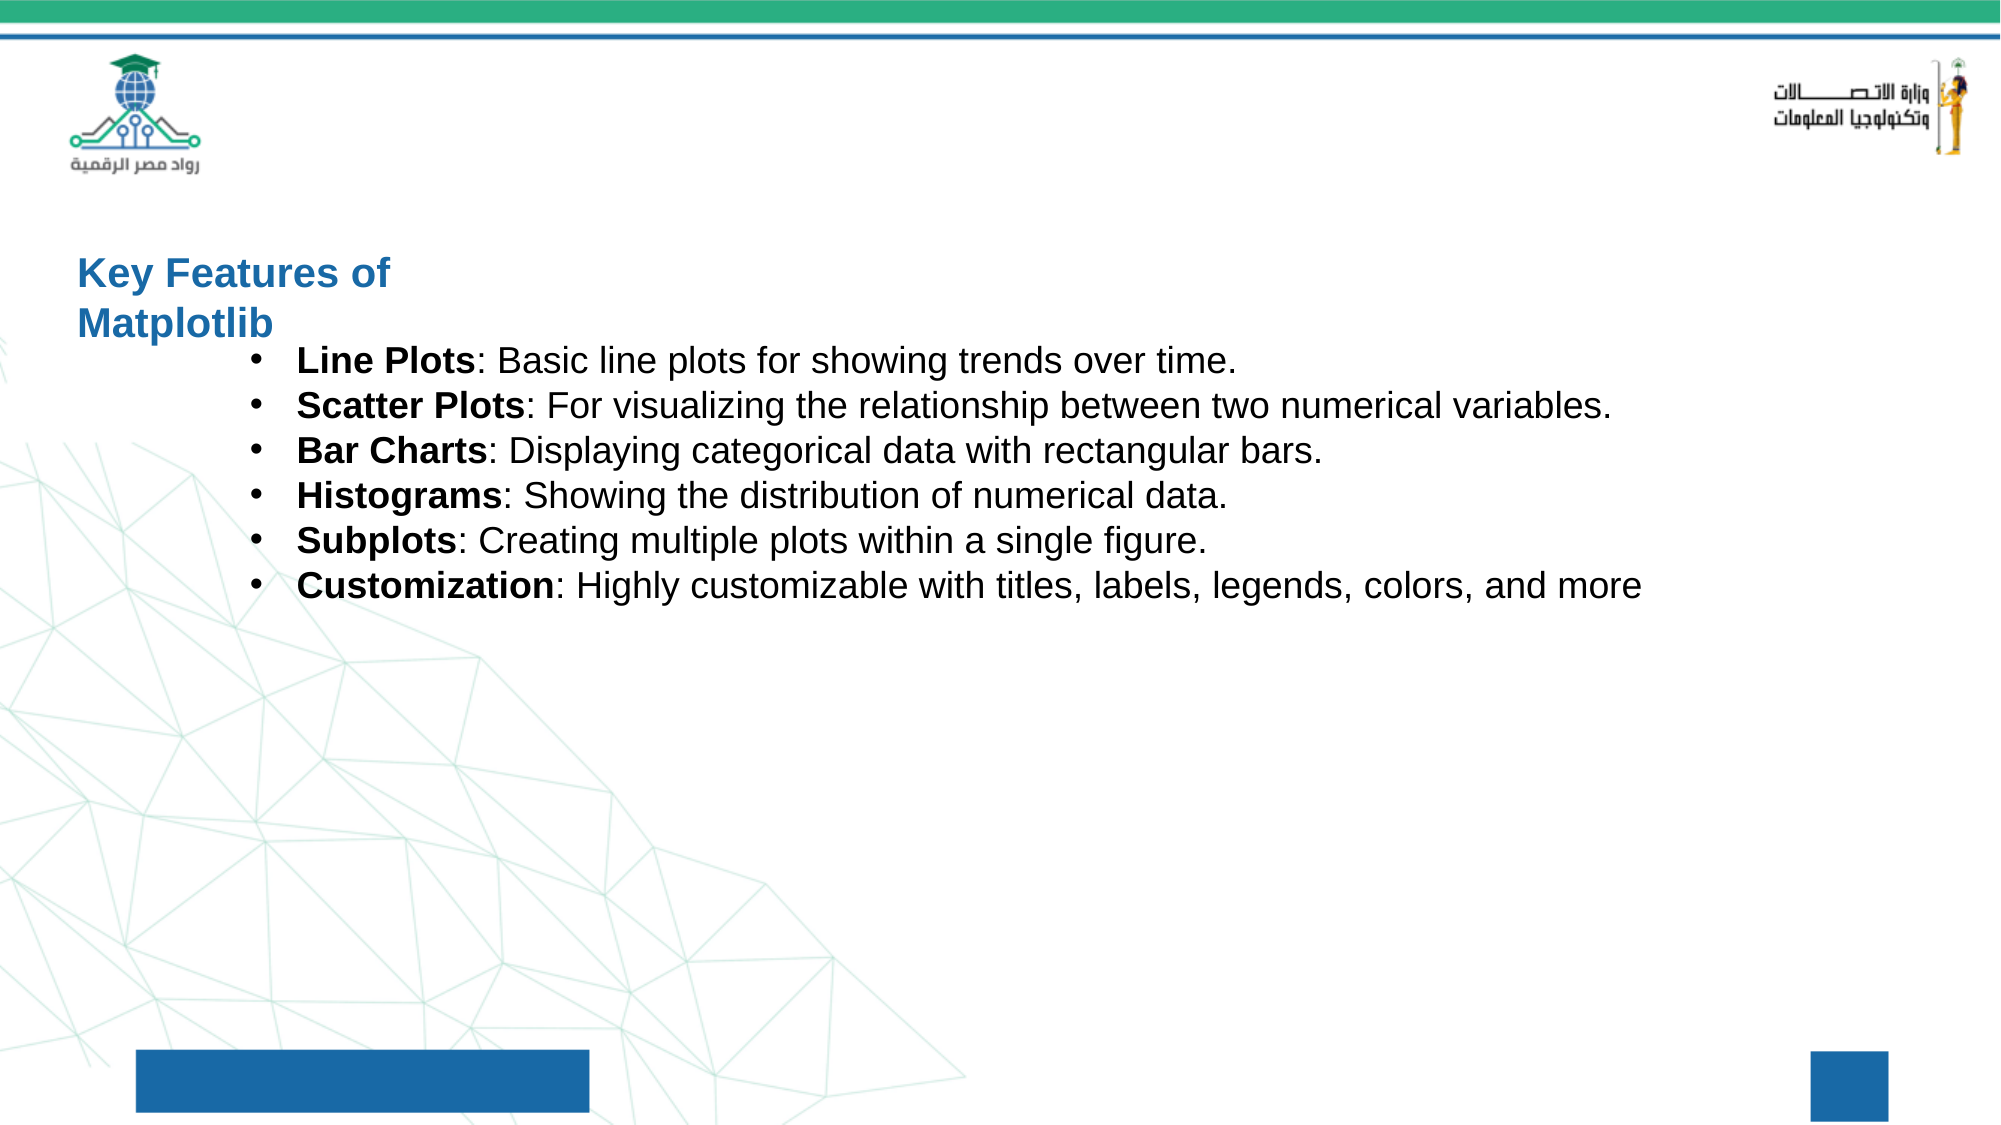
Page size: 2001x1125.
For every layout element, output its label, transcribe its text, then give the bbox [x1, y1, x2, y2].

picture [0, 0, 2001, 1125]
text_box Line Plots: Basic line plots for showing trends over time. Scatter Plots: For visualizing the relationship between two numerical variables. Bar Charts: Displaying categorical data with rectangular bars. Histograms: Showing the distribution of numerical data. Subplots: Creating multiple plots within a single figure. Customization: Highly customizable with titles, labels, legends, colors, and more [234, 328, 1681, 613]
text_box Key Features of Matplotlib [62, 238, 596, 354]
